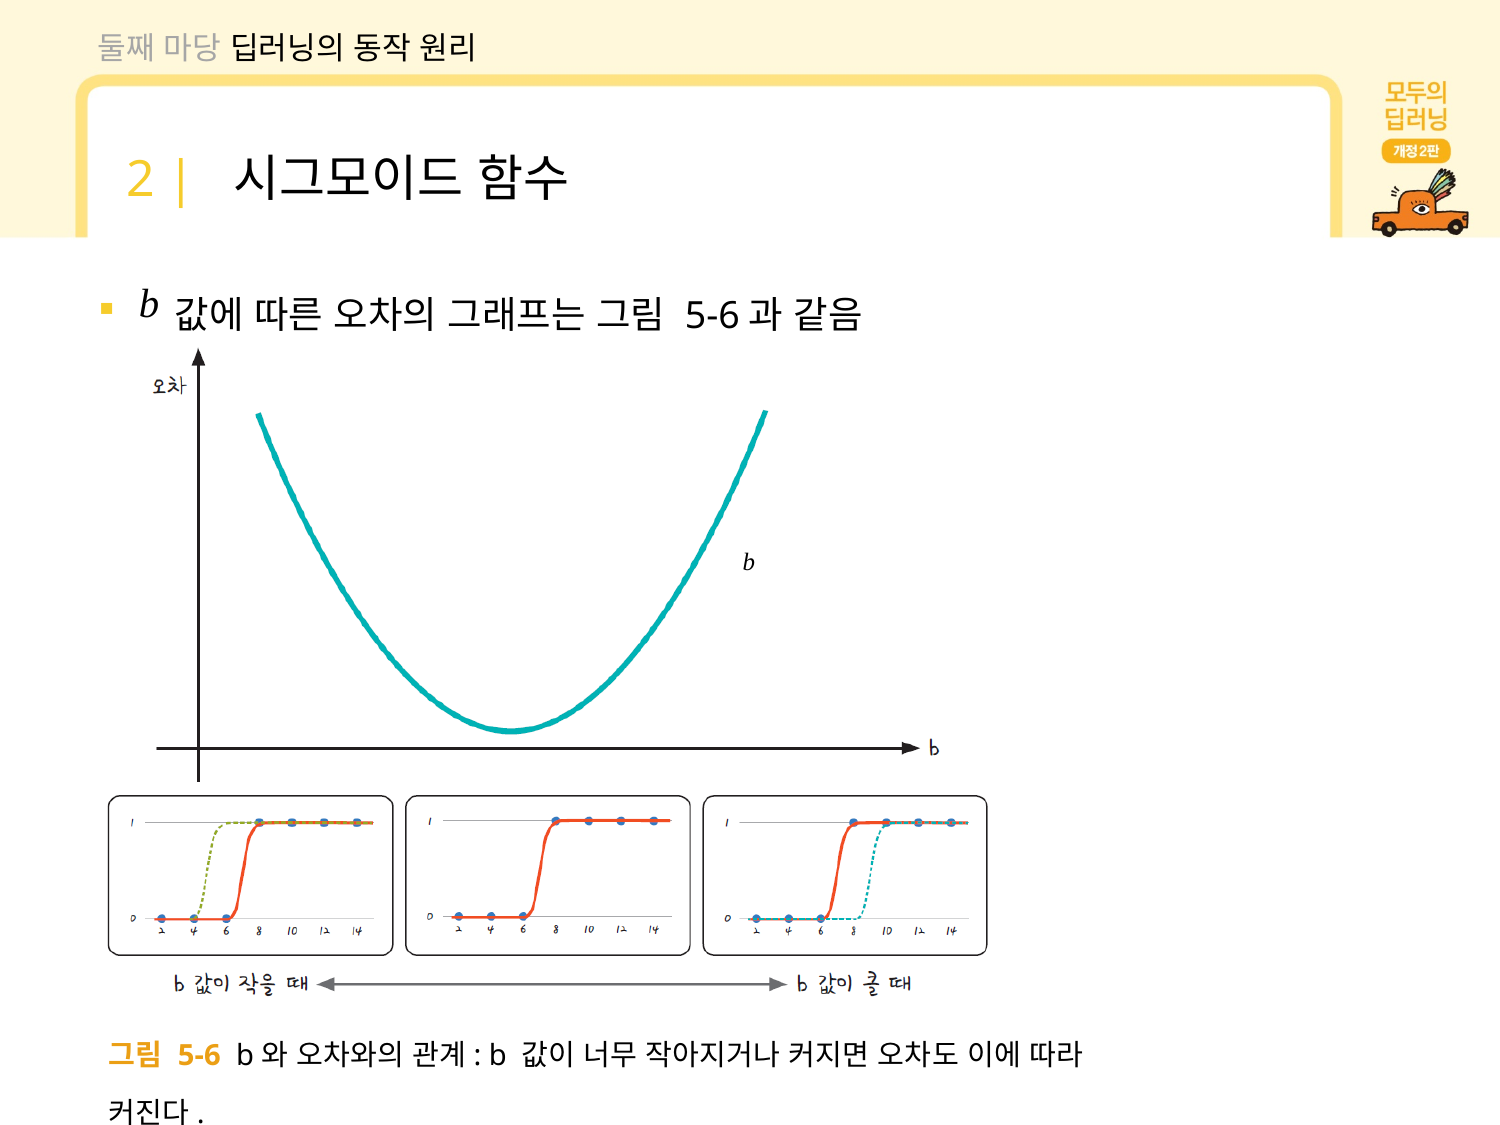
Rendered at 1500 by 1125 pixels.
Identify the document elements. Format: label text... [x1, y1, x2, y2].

text_box 둘째 마당 딥러닝의 동작 원리 [82, 0, 1133, 74]
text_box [739, 547, 761, 578]
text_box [83, 254, 1399, 337]
text_box 2 | 시그모이드 함수 [111, 99, 1309, 214]
picture [0, 0, 1500, 1125]
text_box 그림 5-6 b와 오차와의 관계: b 값이 너무 작아지거나 커지면 오차도 이에 따라 커진다. [94, 1006, 1150, 1125]
